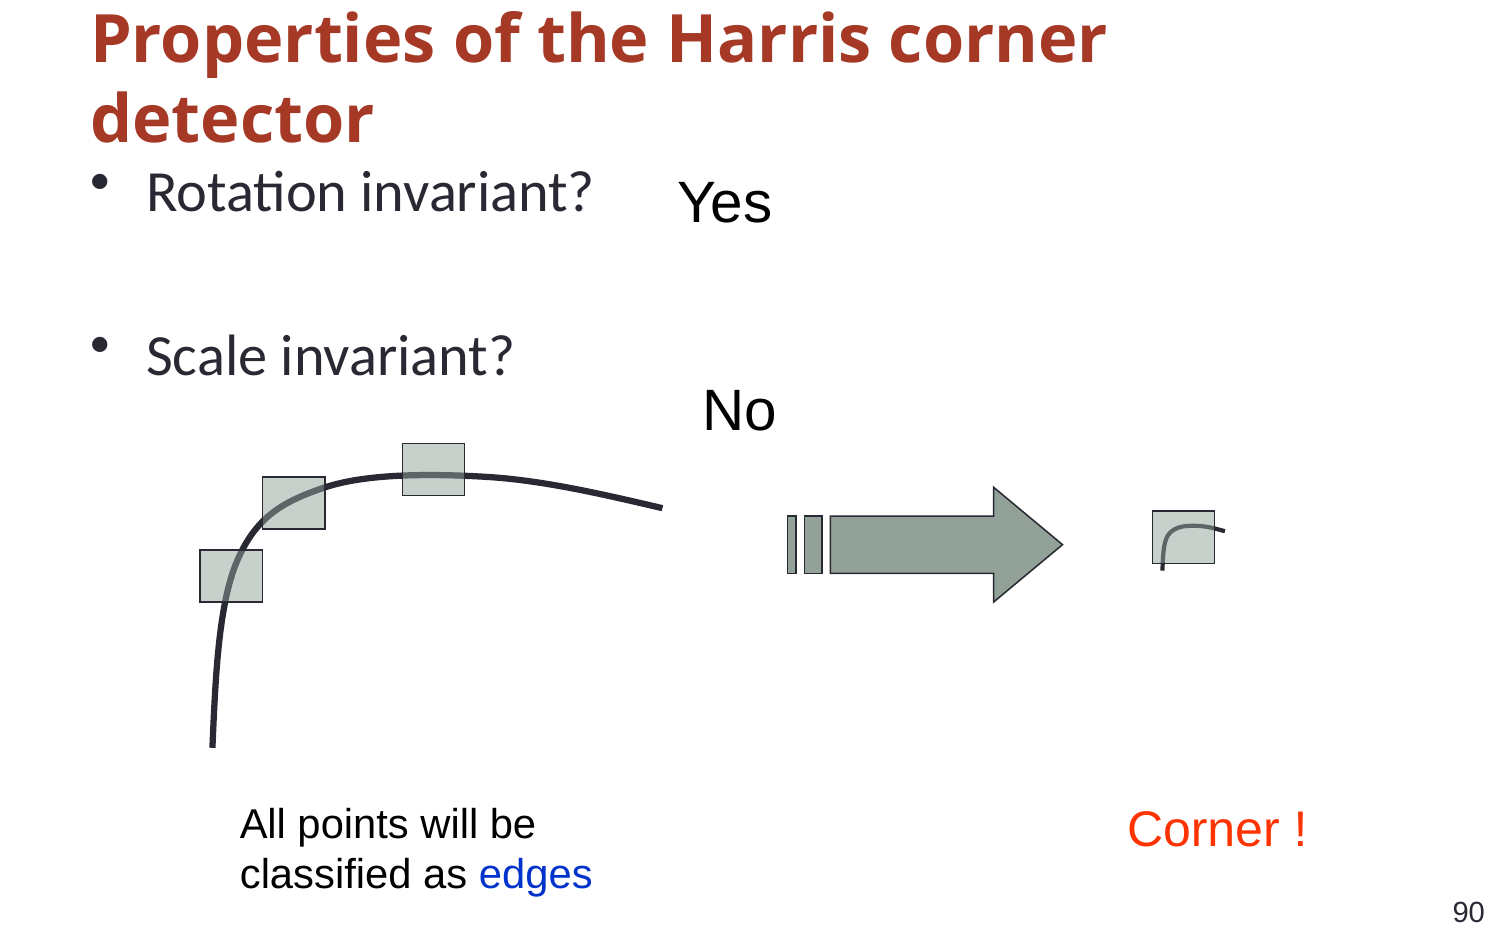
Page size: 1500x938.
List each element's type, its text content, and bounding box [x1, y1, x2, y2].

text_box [199, 443, 663, 906]
title Properties of the Harris corner detector [75, 27, 1425, 125]
slide_number 90 [1074, 885, 1500, 920]
list Rotation invariant? Scale invariant? [75, 145, 1425, 447]
text_box No [687, 364, 1000, 450]
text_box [787, 487, 1338, 866]
text_box Yes [662, 156, 975, 241]
